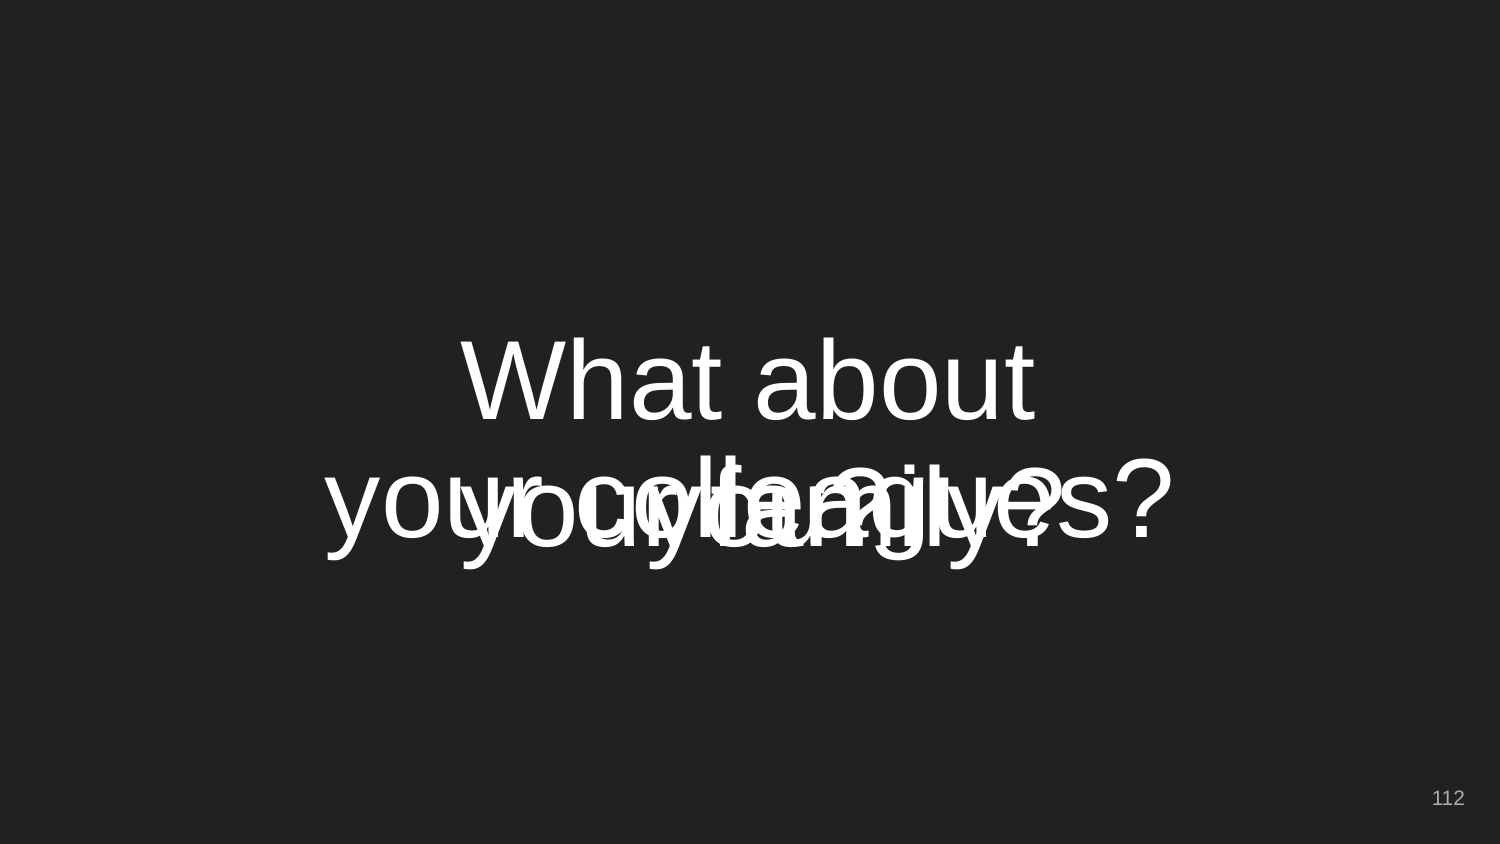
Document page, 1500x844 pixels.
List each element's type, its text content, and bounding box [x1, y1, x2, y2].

text_box your family? [316, 402, 321, 602]
title What about [16, 373, 1500, 512]
text_box you? [321, 402, 1217, 602]
text_box your colleagues? [302, 392, 1198, 592]
slide_number ‹#› [1389, 764, 1480, 830]
